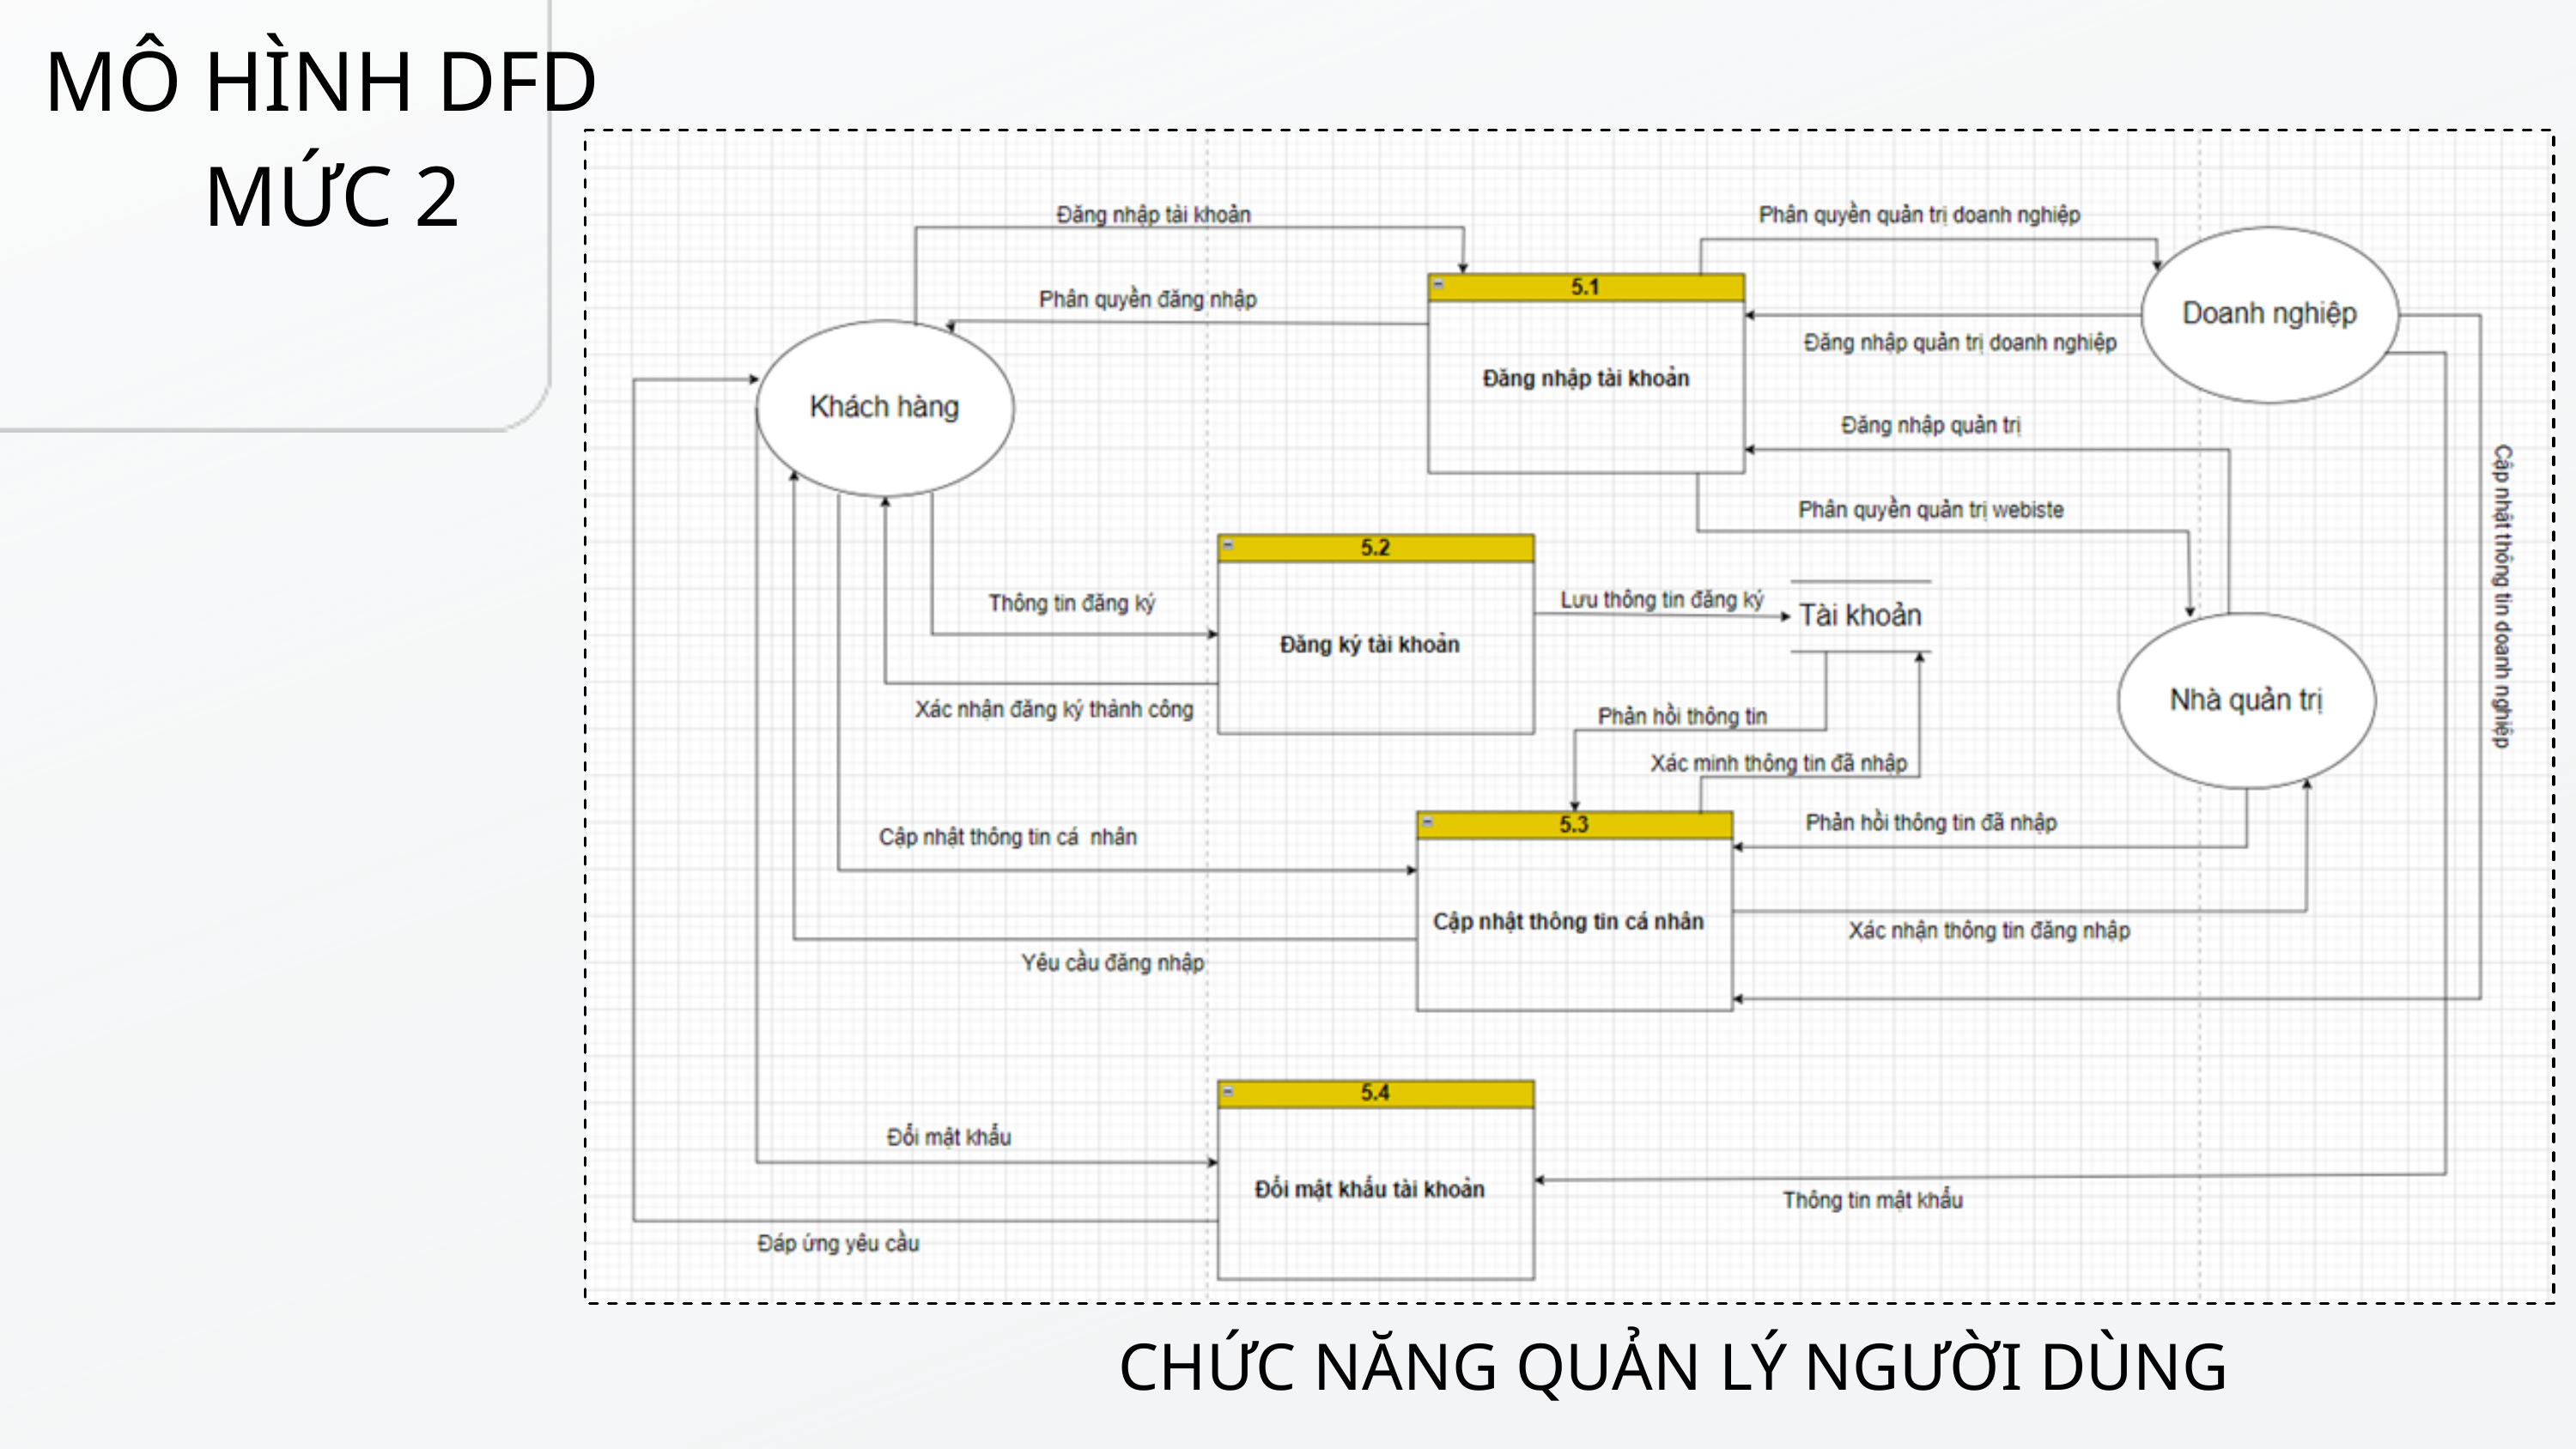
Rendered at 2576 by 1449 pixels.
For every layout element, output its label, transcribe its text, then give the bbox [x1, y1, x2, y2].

text_box CHỨC NĂNG QUẢN LÝ NGƯỜI DÙNG [1060, 1313, 2288, 1404]
text_box [585, 130, 2554, 1304]
text_box [0, 0, 2576, 1449]
text_box MÔ HÌNH DFD MỨC 2 [33, 12, 633, 243]
text_box [0, 0, 552, 433]
